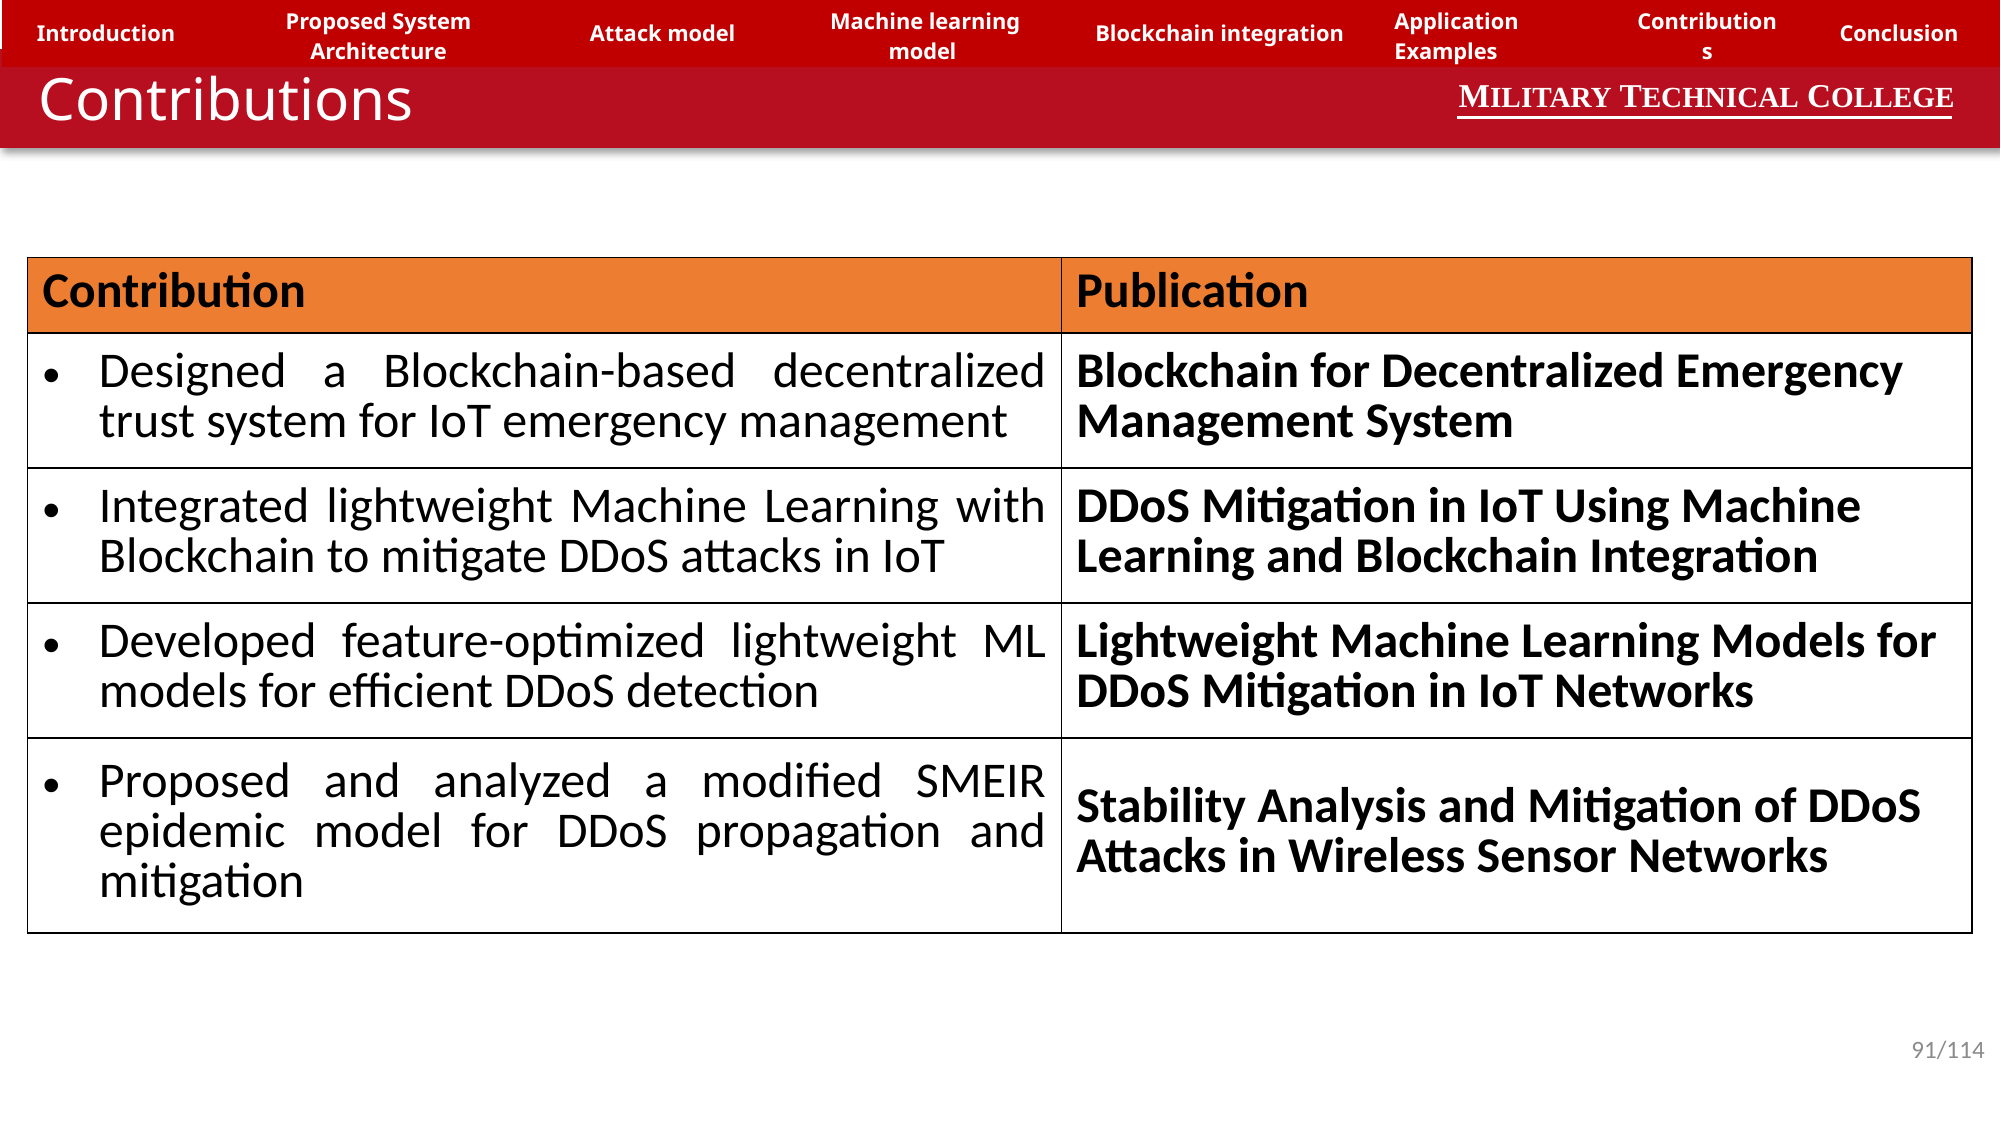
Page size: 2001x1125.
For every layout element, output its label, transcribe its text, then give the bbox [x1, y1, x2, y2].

text_box [0, 49, 2000, 148]
table_header Application Examples [1379, 0, 1618, 67]
table_header Introduction [2, 0, 211, 67]
table_cell DDoS Mitigation in IoT Using Machine Learning and Blockchain Integration [1062, 469, 1971, 602]
table_header Machine learning model [785, 0, 1066, 67]
table_header Attack model [546, 0, 785, 67]
table_header Contribution [28, 258, 1061, 332]
table_cell Lightweight Machine Learning Models for DDoS Mitigation in IoT Networks [1062, 604, 1971, 737]
text_box Contributions [23, 67, 1082, 140]
table_header Blockchain integration [1066, 0, 1379, 67]
table_header Conclusion [1797, 0, 2000, 66]
table_cell Integrated lightweight Machine Learning with Blockchain to mitigate DDoS attacks in IoT [28, 469, 1061, 602]
table_header Proposed System Architecture [211, 0, 546, 67]
table_header Contributions [1618, 0, 1797, 66]
table_header Publication [1062, 258, 1971, 332]
table_cell Designed a Blockchain-based decentralized trust system for IoT emergency management [28, 334, 1061, 467]
table_cell Blockchain for Decentralized Emergency Management System [1062, 334, 1971, 467]
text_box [1443, 66, 2000, 123]
table_cell Developed feature-optimized lightweight ML models for efficient DDoS detection [28, 604, 1061, 737]
table_cell Stability Analysis and Mitigation of DDoS Attacks in Wireless Sensor Networks [1062, 739, 1971, 932]
table_cell Proposed and analyzed a modified SMEIR epidemic model for DDoS propagation and mitigation [28, 739, 1061, 932]
